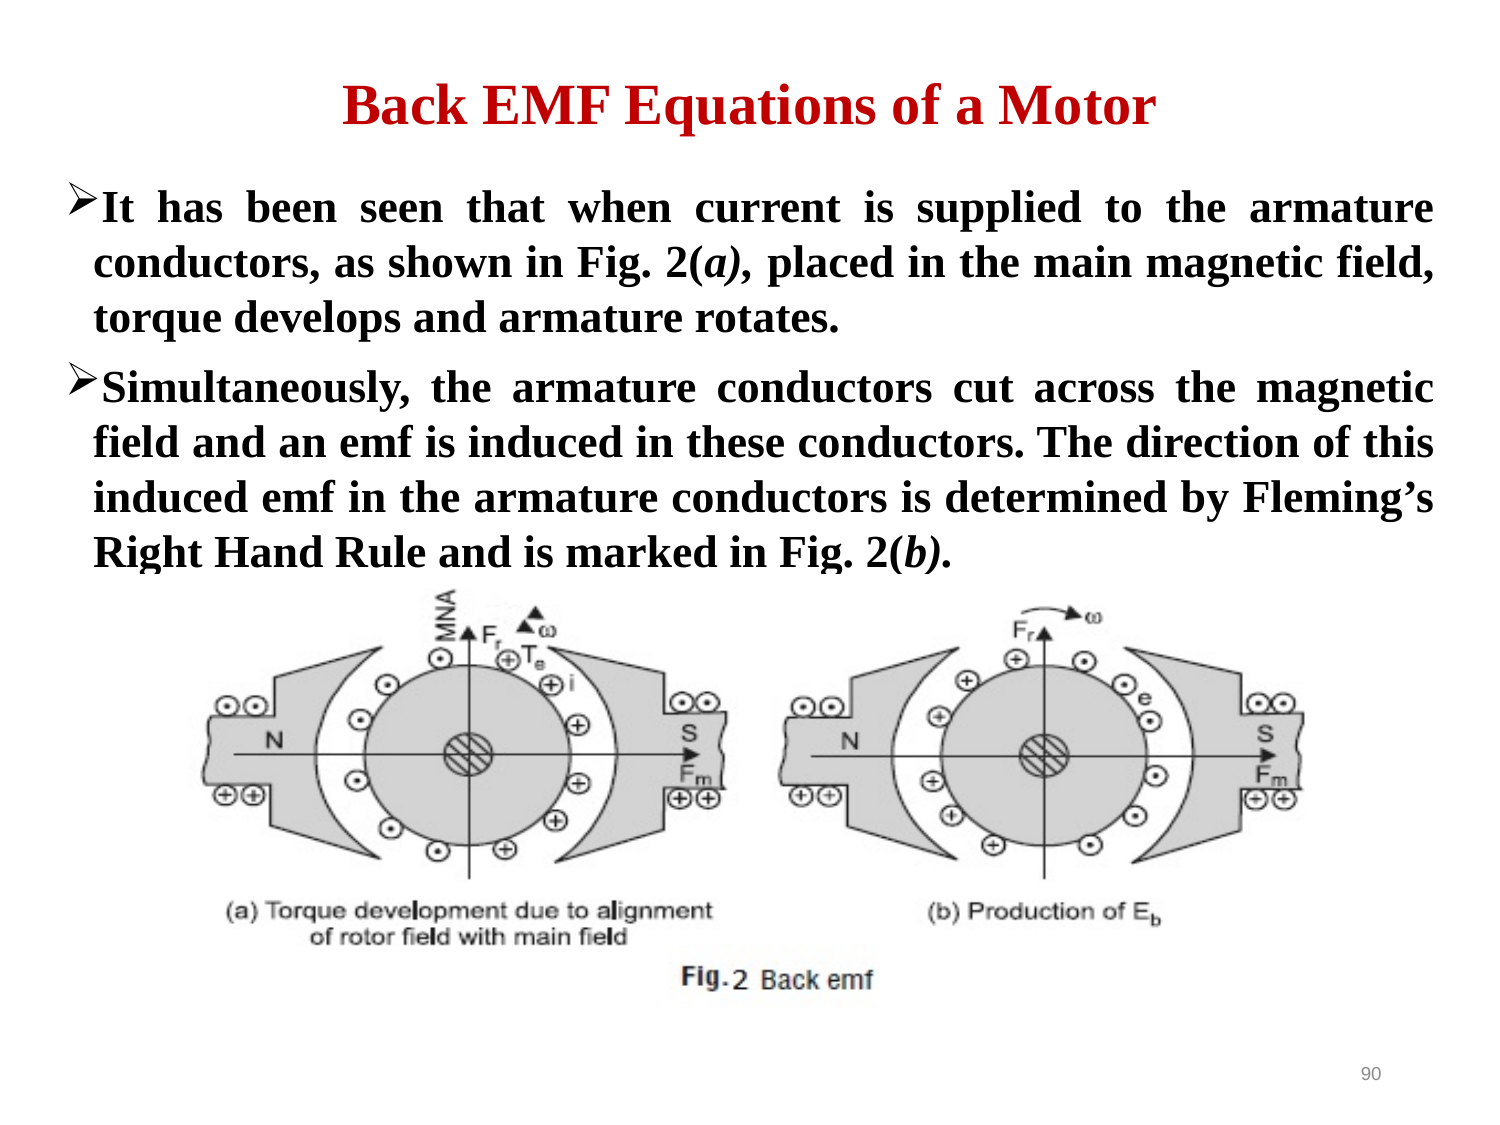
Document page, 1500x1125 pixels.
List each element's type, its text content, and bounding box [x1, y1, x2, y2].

slide_number 90 [1059, 1042, 1397, 1103]
list Back EMF Equations of a Motor It has been seen that when current is supplied to the armature conductors, as shown in Fig. 2(a), placed in the main magnetic field, torque develops and armature rotates. Simultaneously, the armature conductors cut across the magnetic field and an emf is induced in these conductors. The direction of this induced emf in the armature conductors is determined by Fleming’s Right Hand Rule and is marked in Fig. 2(b). [50, 37, 1450, 863]
picture [137, 574, 1338, 1013]
